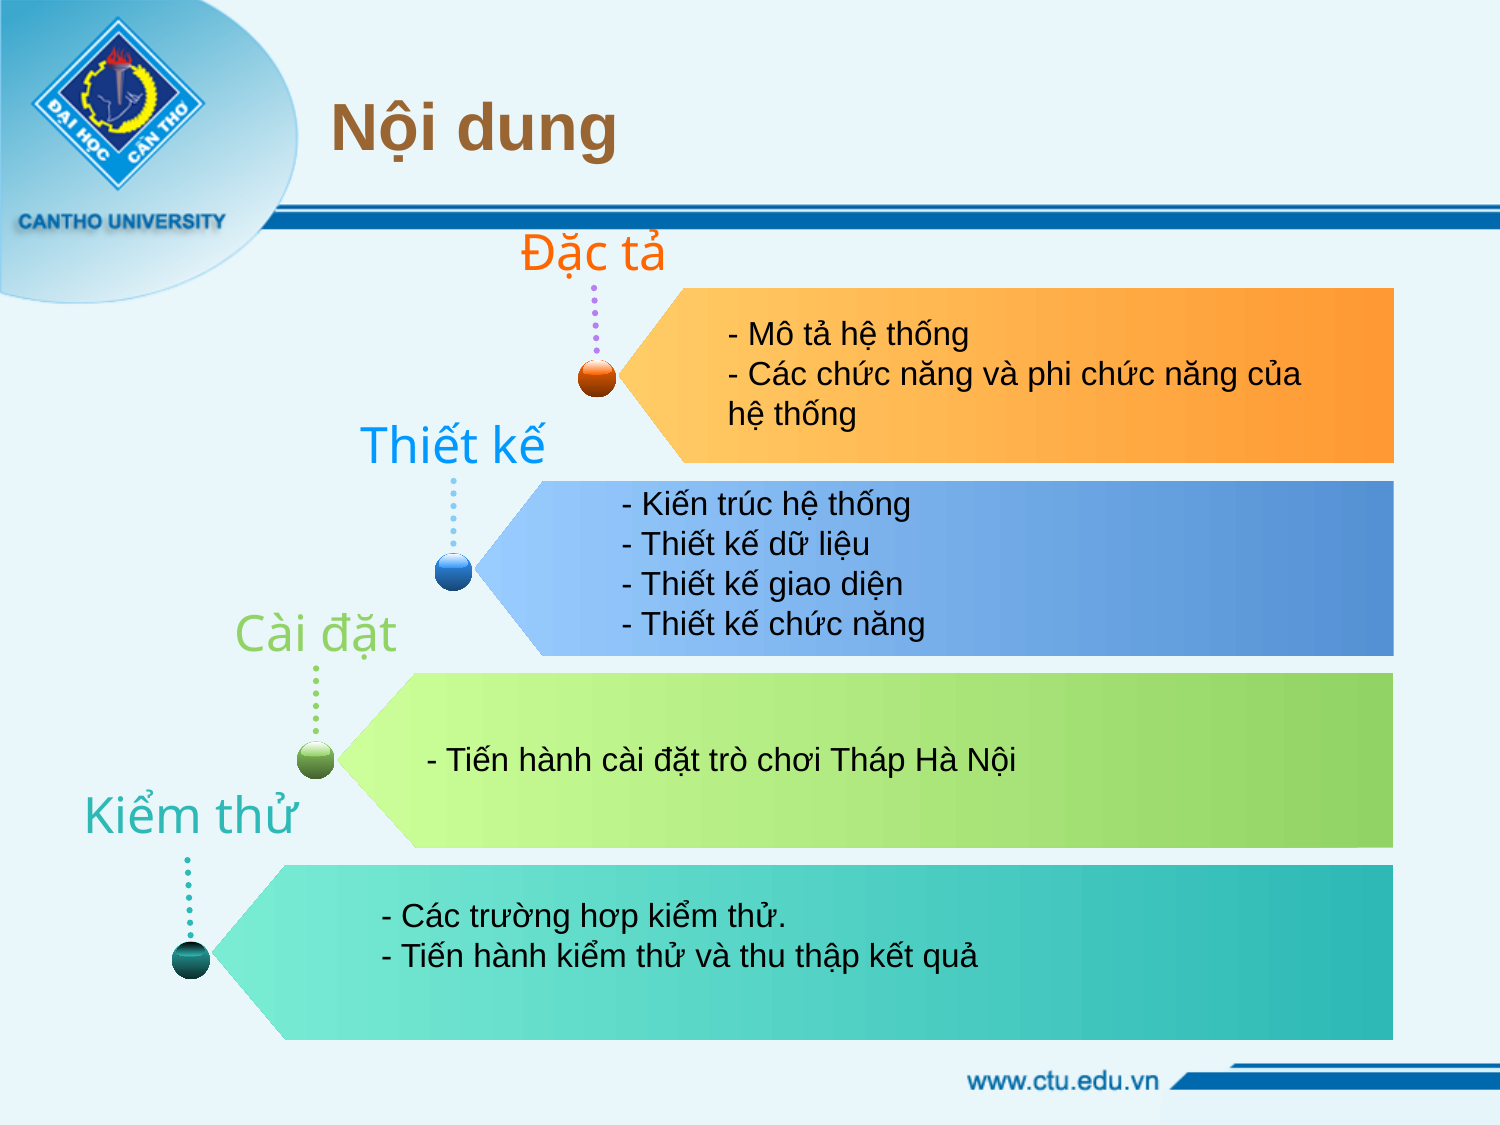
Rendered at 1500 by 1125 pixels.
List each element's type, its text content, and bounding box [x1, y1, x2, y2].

text_box [620, 287, 1395, 463]
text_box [593, 288, 598, 360]
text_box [171, 941, 210, 980]
text_box - Tiến hành cài đặt trò chơi Tháp Hà Nội [411, 730, 1033, 786]
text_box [578, 359, 617, 398]
text_box Đặc tả [505, 213, 683, 288]
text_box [187, 859, 192, 942]
text_box - Mô tả hệ thống - Các chức năng và phi chức năng của hệ thống [712, 304, 1350, 440]
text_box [296, 741, 335, 780]
text_box [476, 481, 1394, 657]
text_box - Các trường hơp kiểm thử. - Tiến hành kiểm thử và thu thập kết quả [366, 886, 994, 981]
text_box [338, 672, 1393, 848]
text_box [213, 864, 1394, 1040]
text_box Cài đặt [220, 593, 413, 669]
picture [0, 0, 1500, 1125]
text_box Kiểm thử [68, 775, 314, 851]
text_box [434, 552, 473, 591]
title Nội dung [287, 46, 663, 202]
text_box Thiết kế [345, 406, 562, 481]
text_box - Kiến trúc hệ thống - Thiết kế dữ liệu - Thiết kế giao diện - Thiết kế chức năng [606, 474, 1393, 650]
